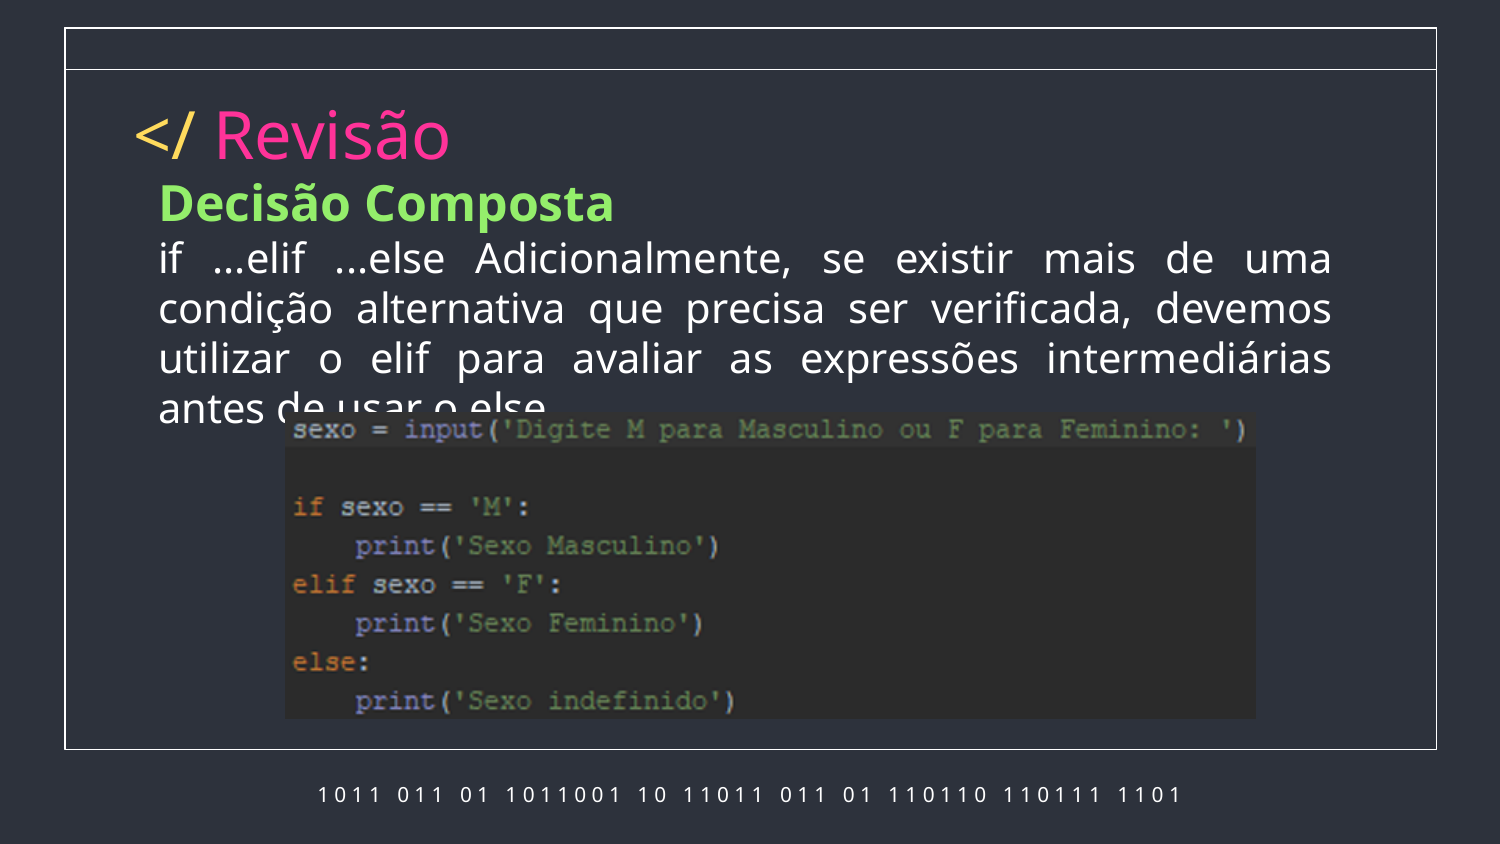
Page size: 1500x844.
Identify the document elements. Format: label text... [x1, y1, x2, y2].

title </ Revisão [118, 78, 1382, 170]
picture [284, 412, 1256, 719]
list Decisão Composta if ...elif ...else Adicionalmente, se existir mais de uma condição alternativa que precisa ser verificada, devemos utilizar o elif para avaliar as expressões intermediárias antes de usar o else. [118, 156, 1349, 334]
